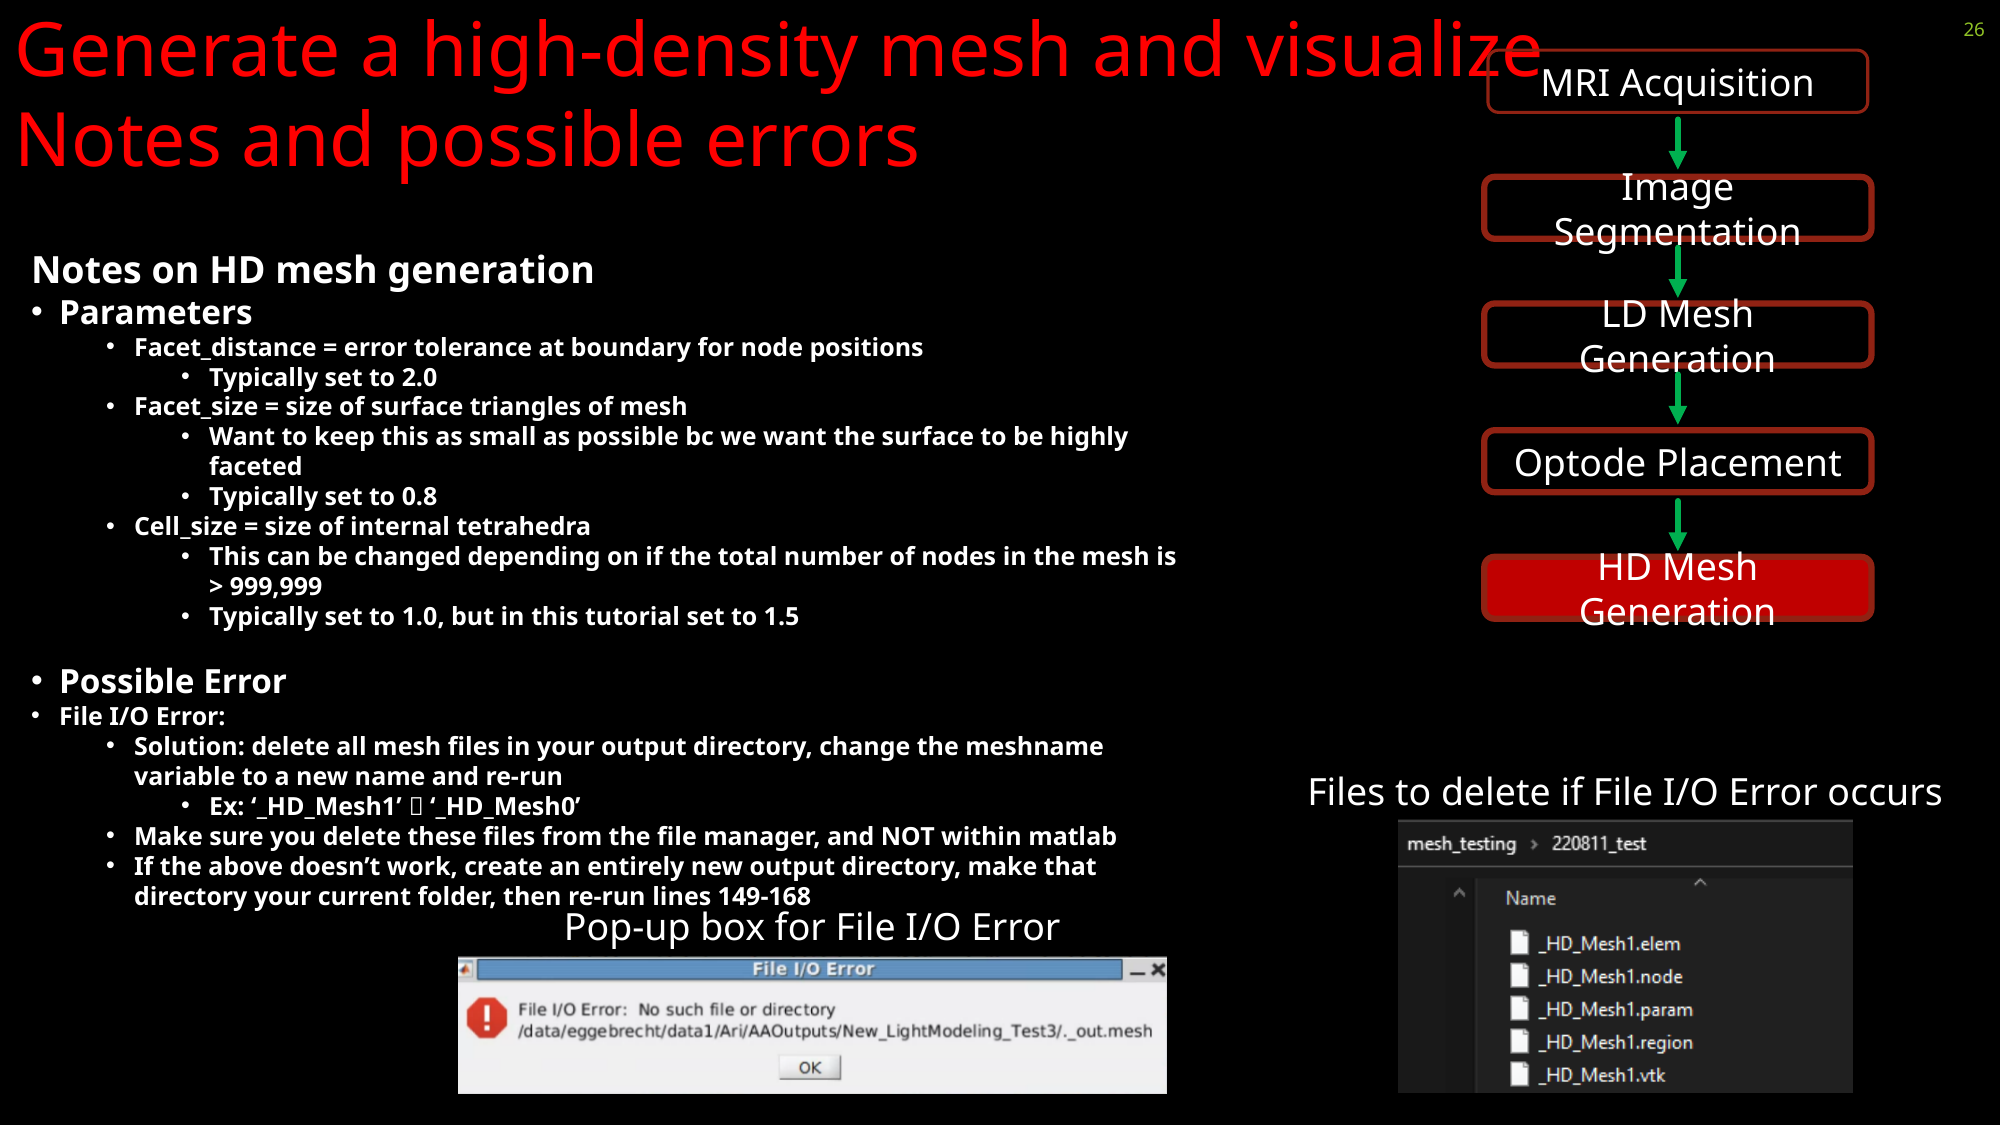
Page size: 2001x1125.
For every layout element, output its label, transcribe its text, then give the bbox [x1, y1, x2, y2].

text_box MRI Acquisition [1486, 48, 1870, 114]
text_box Files to delete if File I/O Error occurs [1292, 760, 1959, 821]
text_box Pop-up box for File I/O Error [549, 895, 1076, 955]
text_box LD Mesh Generation [1482, 301, 1874, 367]
text_box Generate a high-density mesh and visualize Notes and possible errors [0, 0, 2000, 183]
picture [1397, 818, 1854, 1094]
text_box Image Segmentation [1482, 175, 1874, 241]
text_box HD Mesh Generation [1482, 555, 1874, 621]
text_box Notes on HD mesh generation Parameters Facet_distance = error tolerance at boundary for node positions Typically set to 2.0 Facet_size = size of surface triangles of mesh Want to keep this as small as possible bc we want the surface to be highly faceted Typically set to 0.8 Cell_size = size of internal tetrahedra This can be changed depending on if the total number of nodes in the mesh is > 999,999 Typically set to 1.0, but in this tutorial set to 1.5 Possible Error File I/O Error: Solution: delete all mesh files in your output directory, change the meshname variable to a new name and re-run Ex: ‘_HD_Mesh1’  ‘_HD_Mesh0’ Make sure you delete these files from the file manager, and NOT within matlab If the above doesn’t work, create an entirely new output directory, make that directory your current folder, then re-run lines 149-168 [16, 238, 1199, 918]
picture [457, 955, 1168, 1094]
text_box Optode Placement [1482, 428, 1874, 494]
slide_number 26 [1887, 0, 2000, 60]
